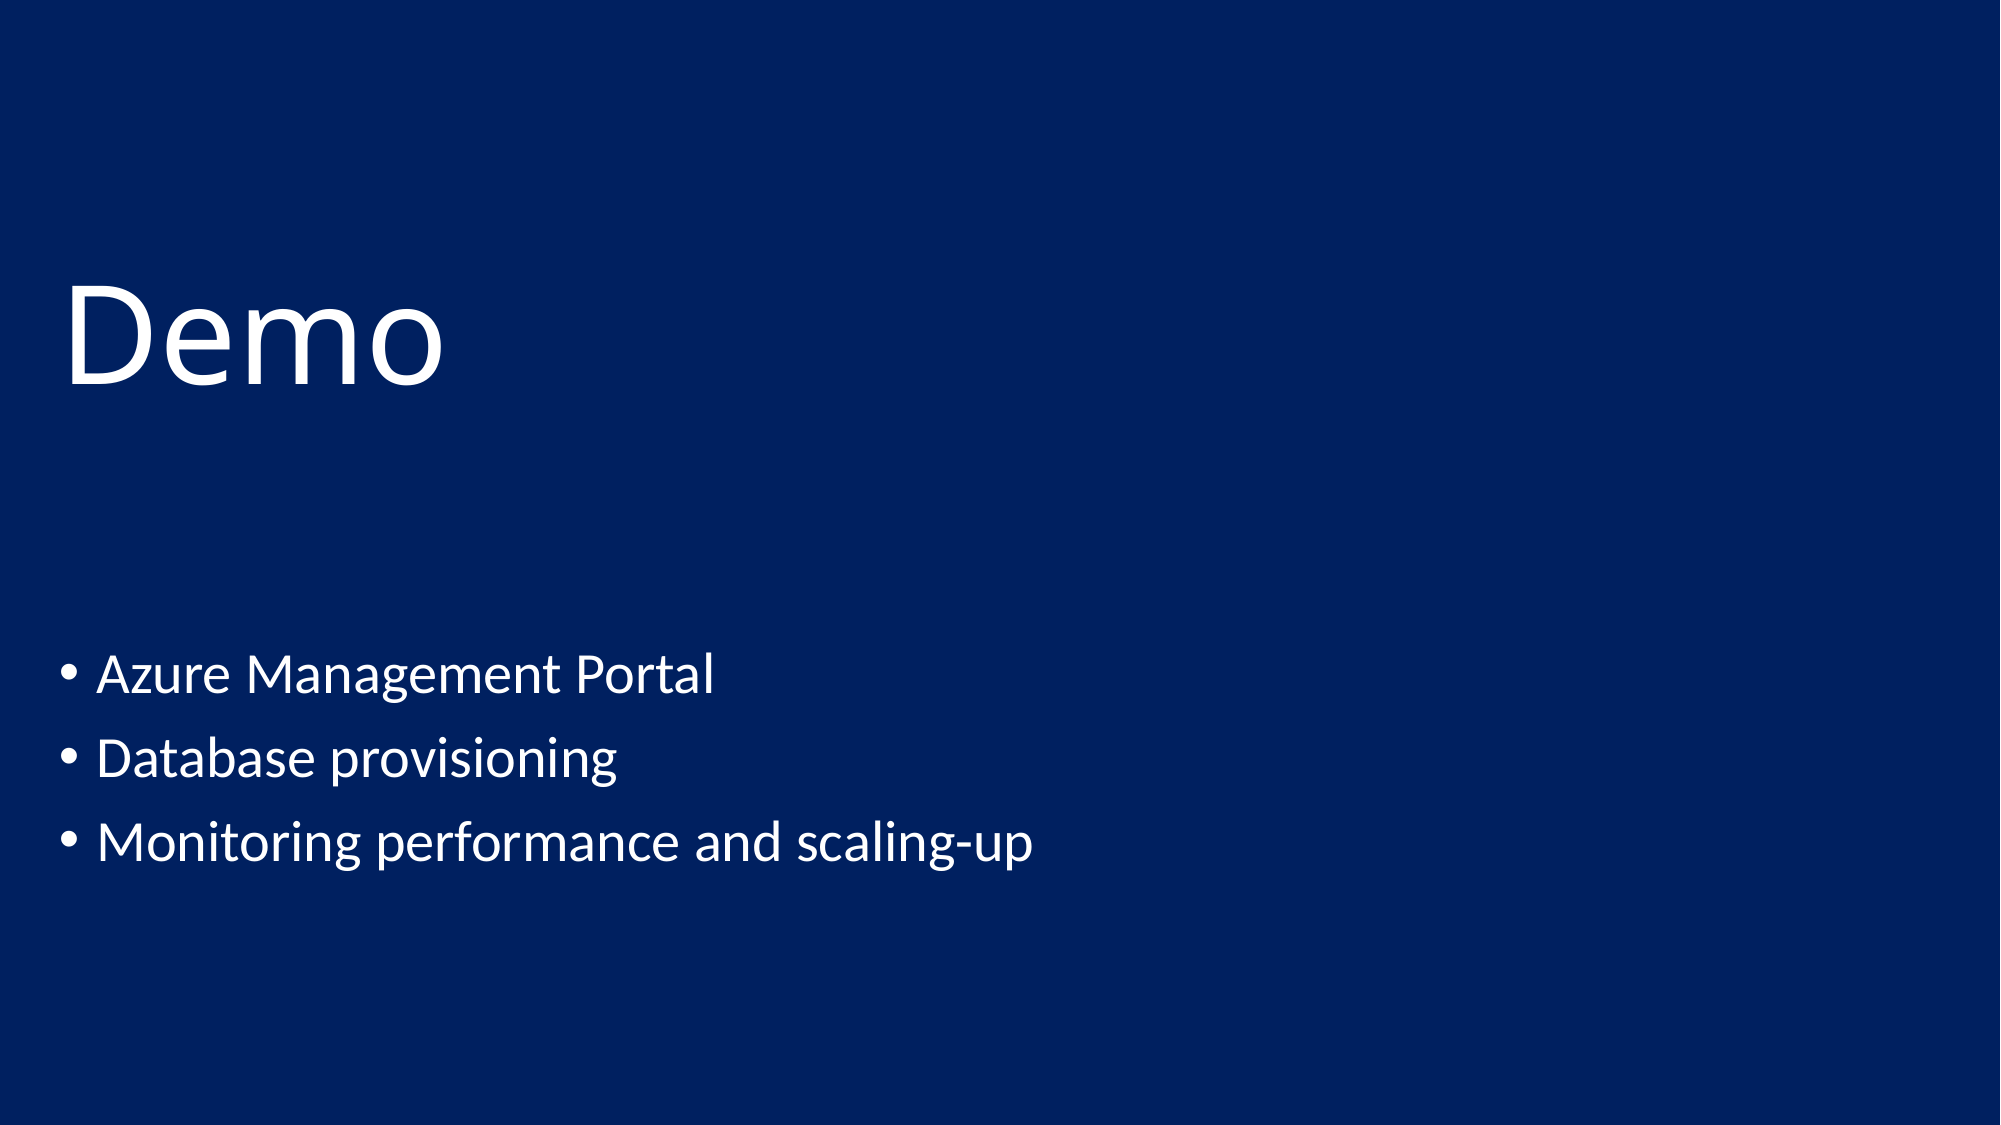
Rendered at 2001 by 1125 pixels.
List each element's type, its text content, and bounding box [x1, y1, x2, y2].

text_box Azure Management Portal Database provisioning Monitoring performance and scaling-up [44, 635, 1613, 931]
title Demo [44, 118, 1368, 562]
